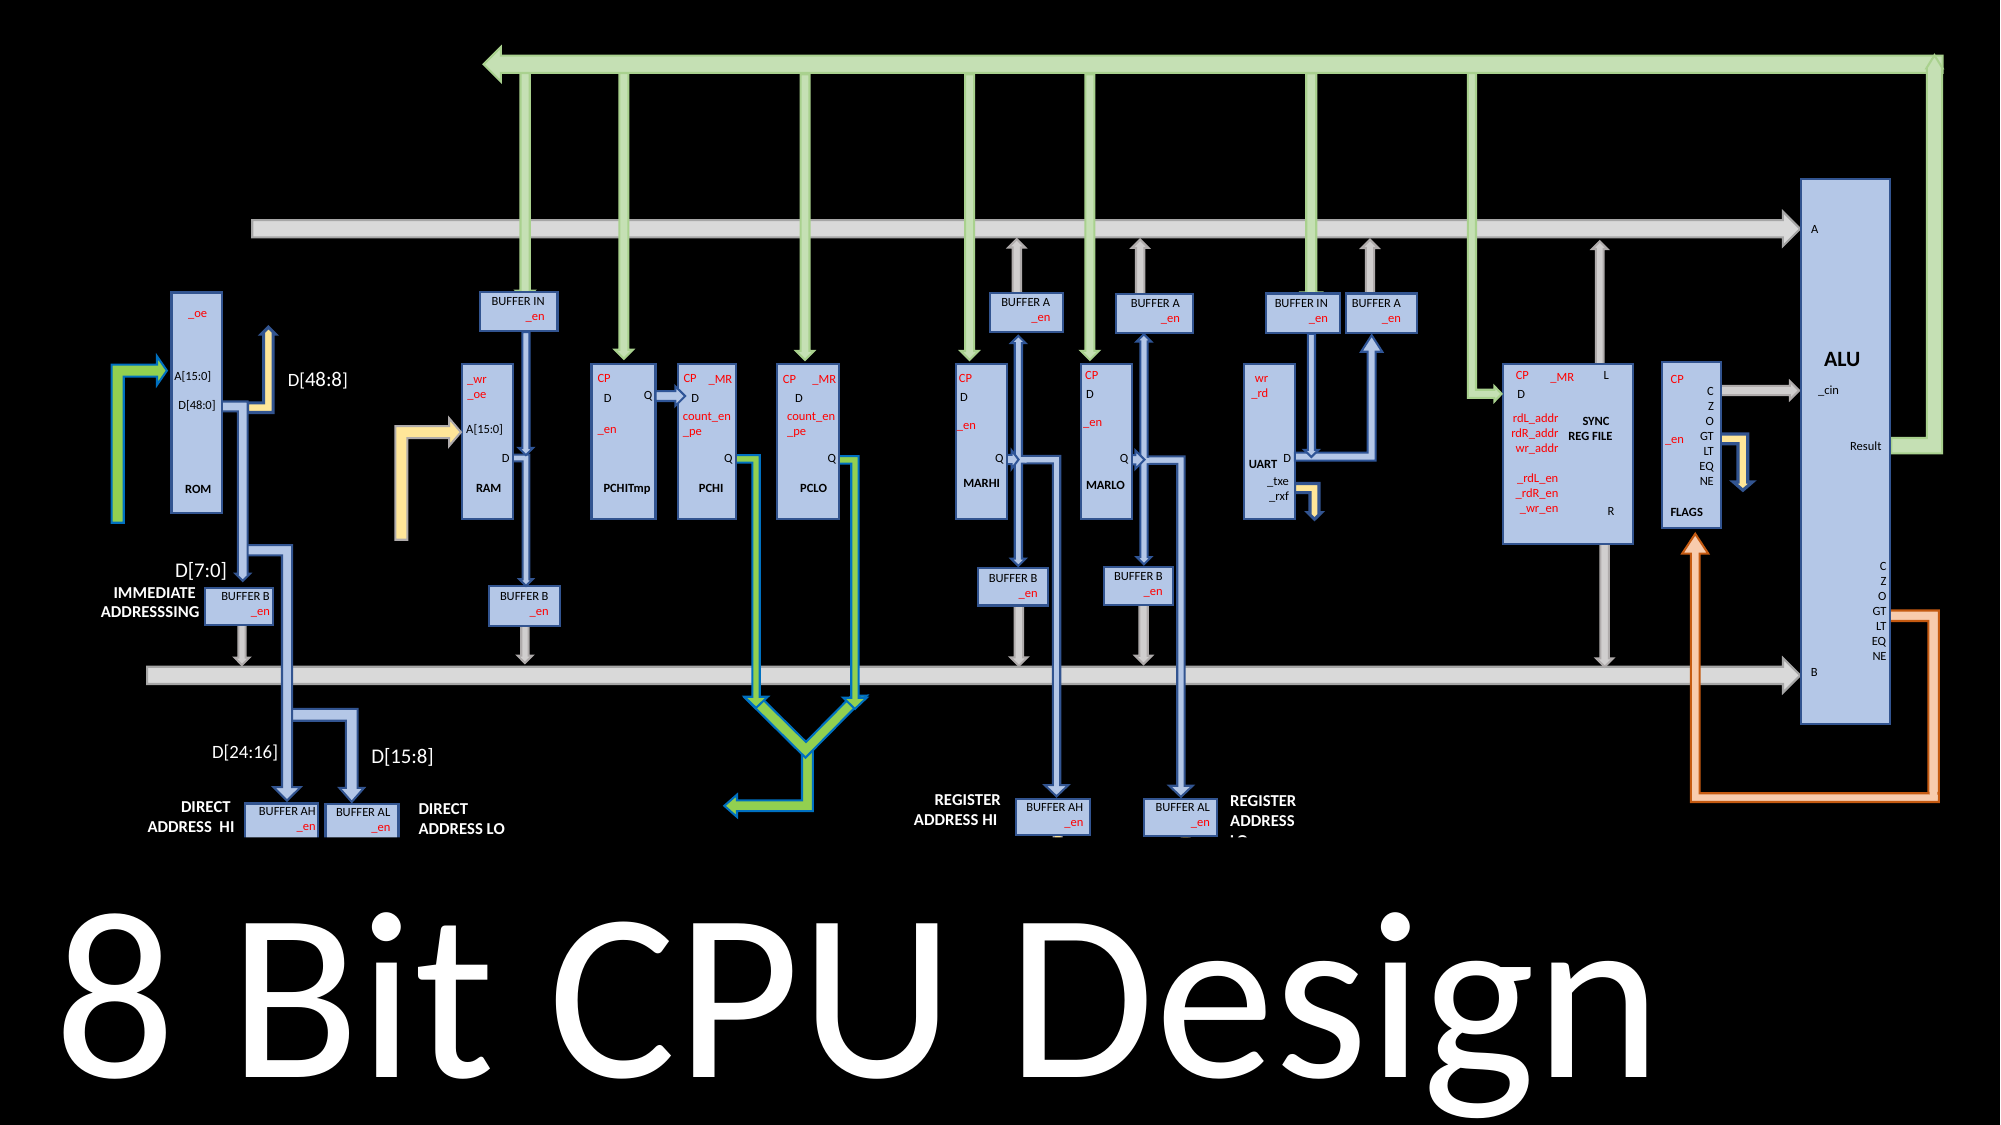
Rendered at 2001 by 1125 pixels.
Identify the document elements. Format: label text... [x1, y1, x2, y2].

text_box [44, 47, 1943, 982]
text_box 8 Bit CPU Design [0, 837, 2000, 1125]
